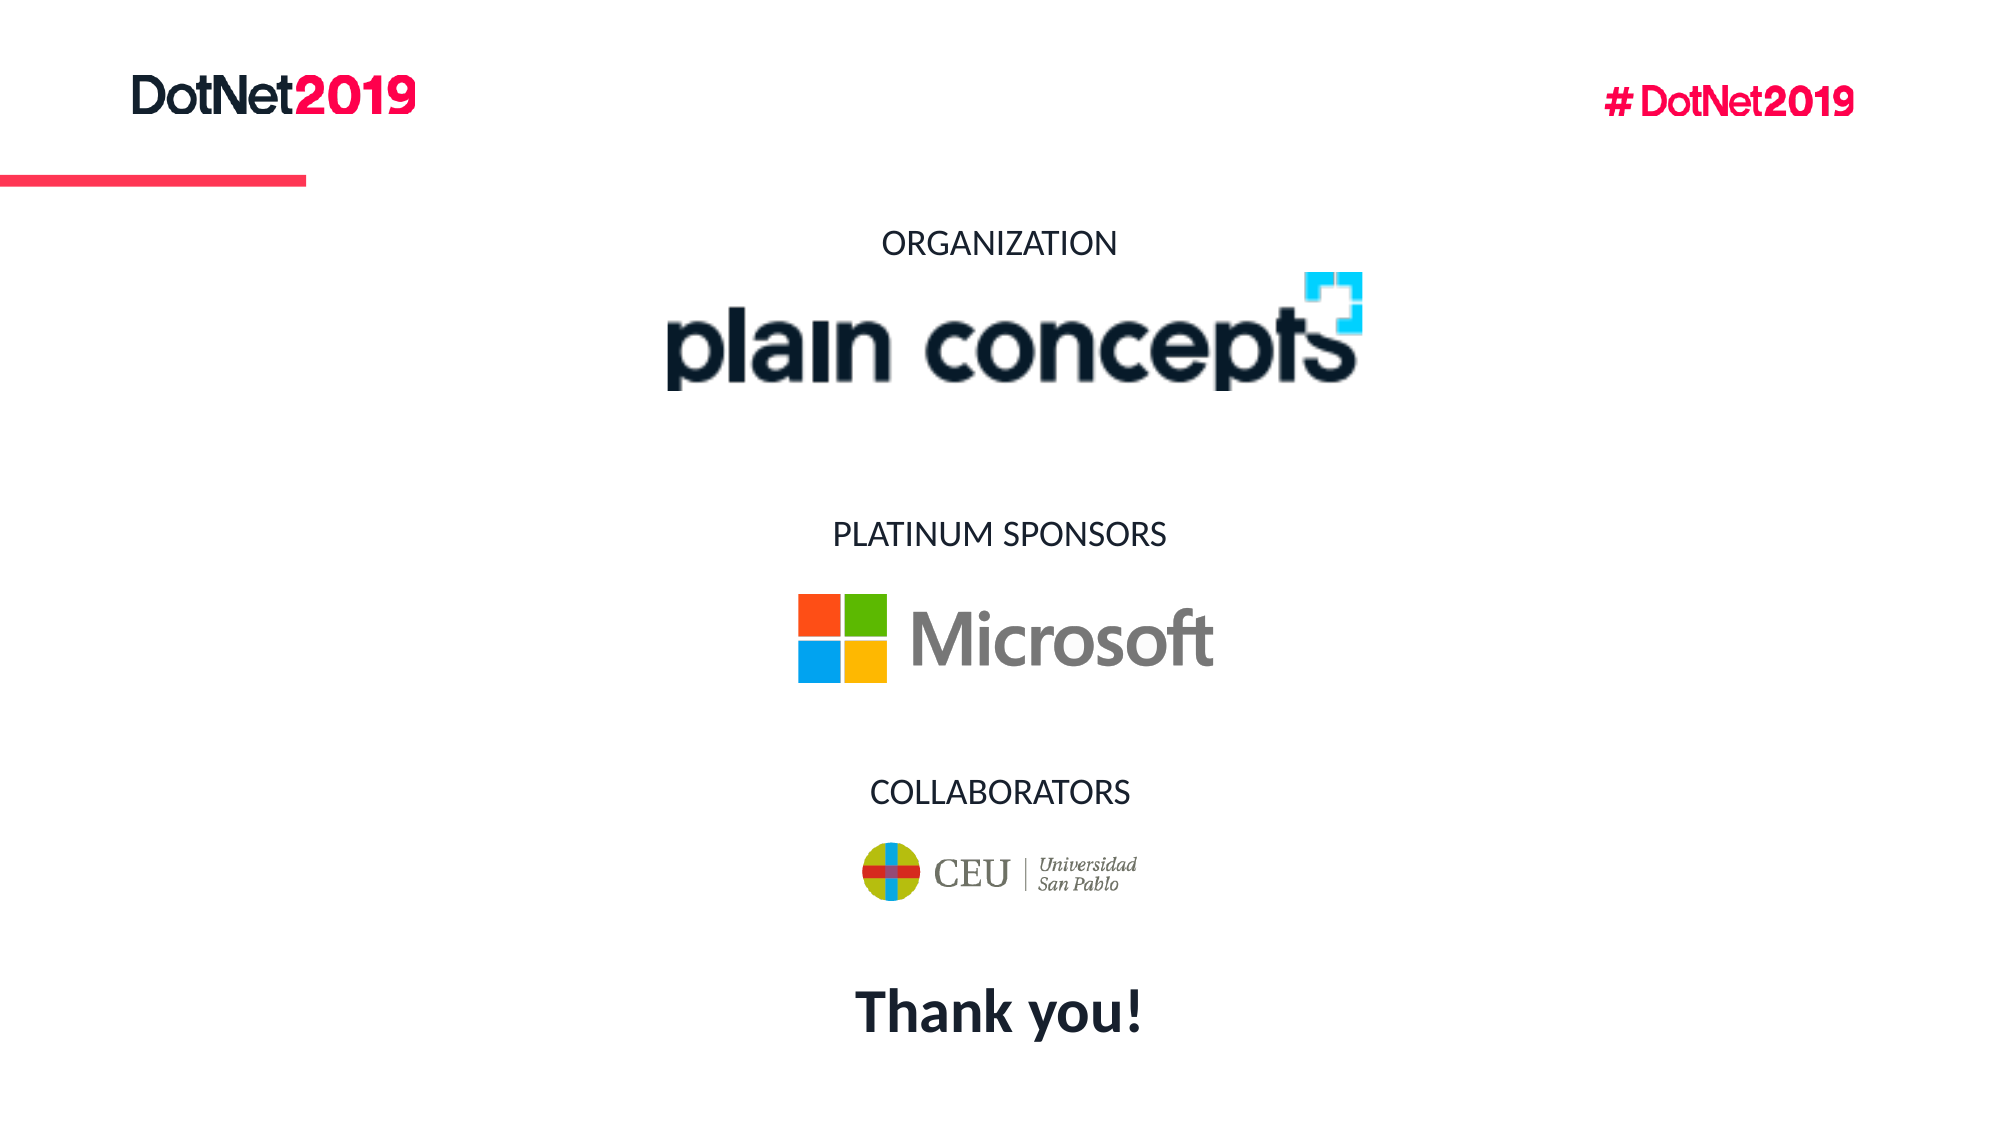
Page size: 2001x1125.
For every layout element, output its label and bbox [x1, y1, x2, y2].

picture [861, 840, 1139, 904]
